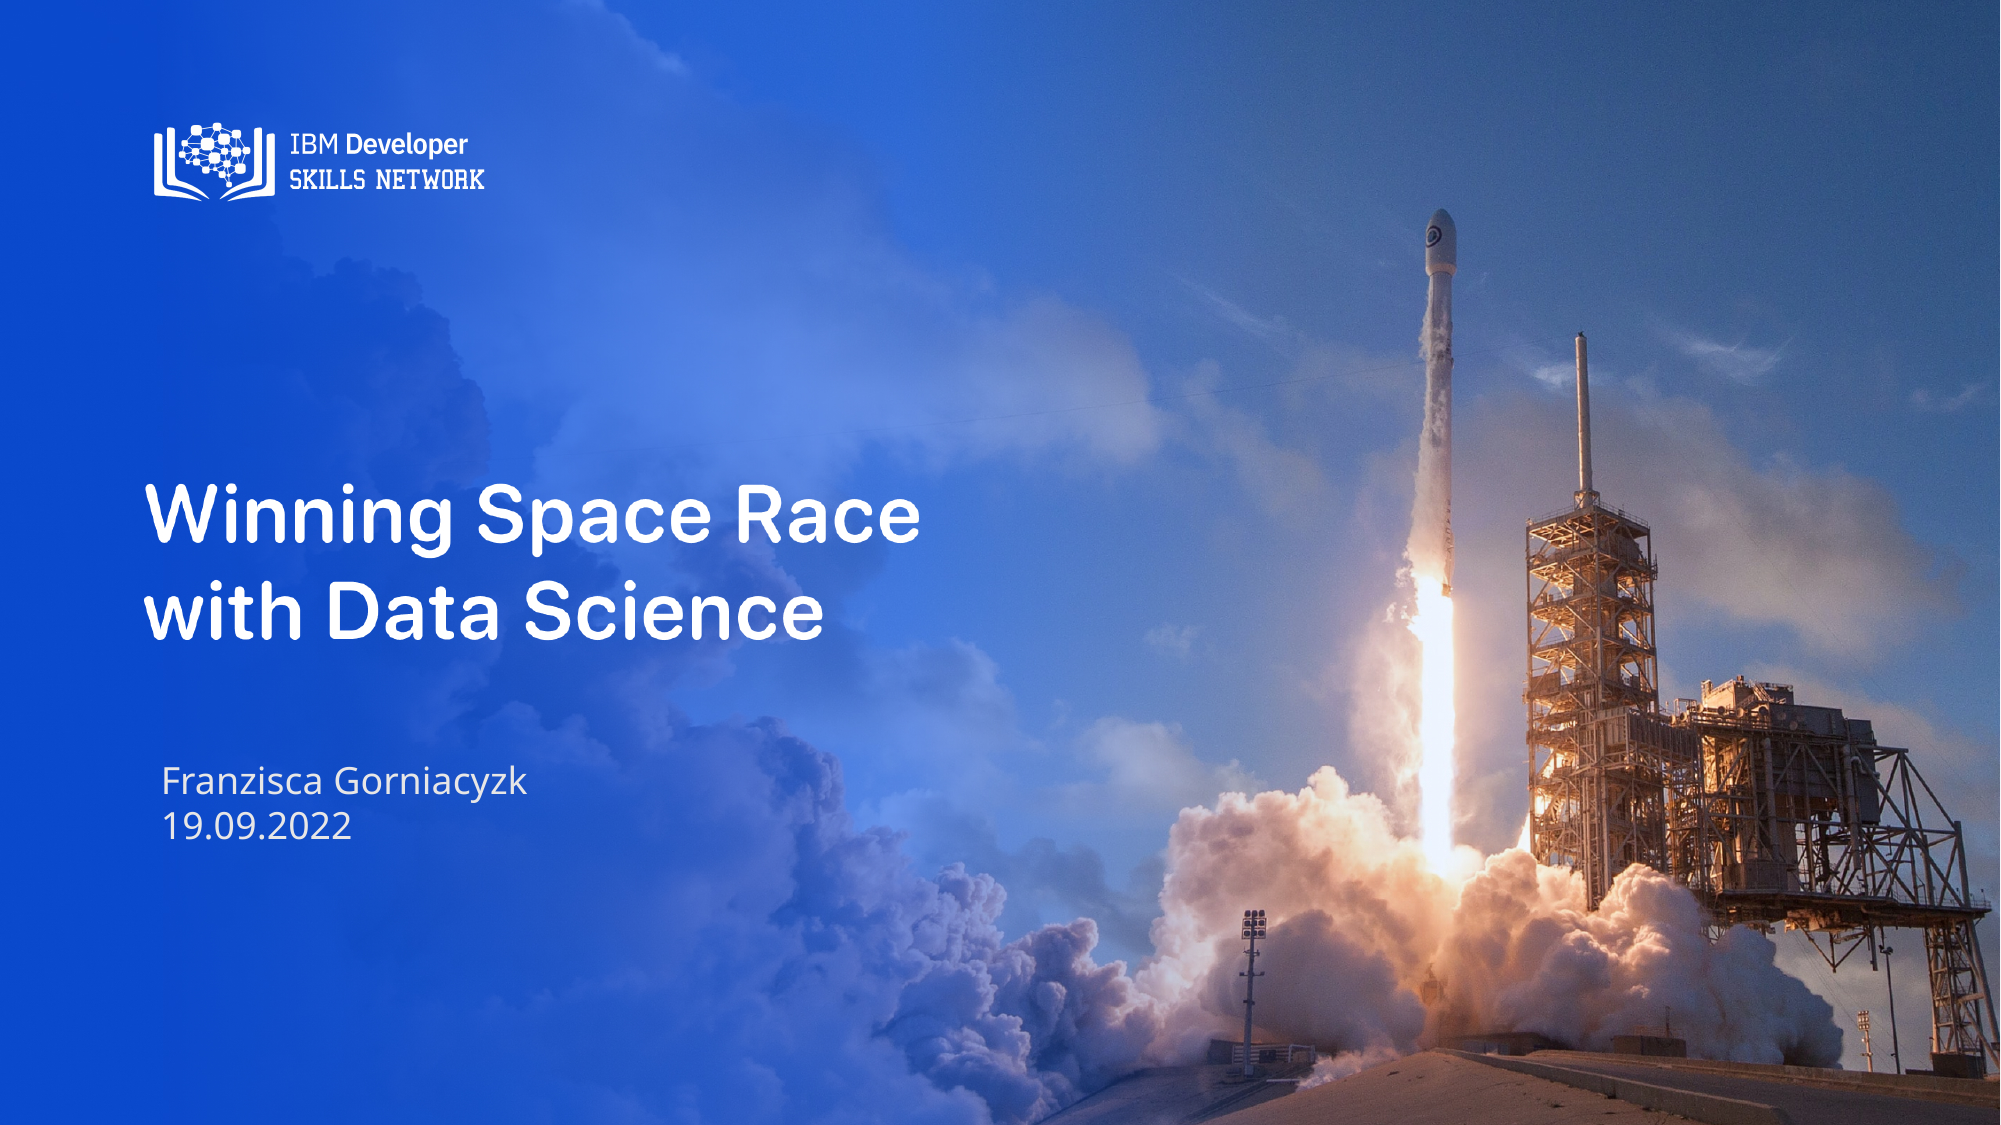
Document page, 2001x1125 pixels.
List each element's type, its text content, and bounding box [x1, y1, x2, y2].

text_box Franzisca Gorniacyzk 19.09.2022 [145, 749, 559, 855]
picture [0, 0, 2001, 1125]
